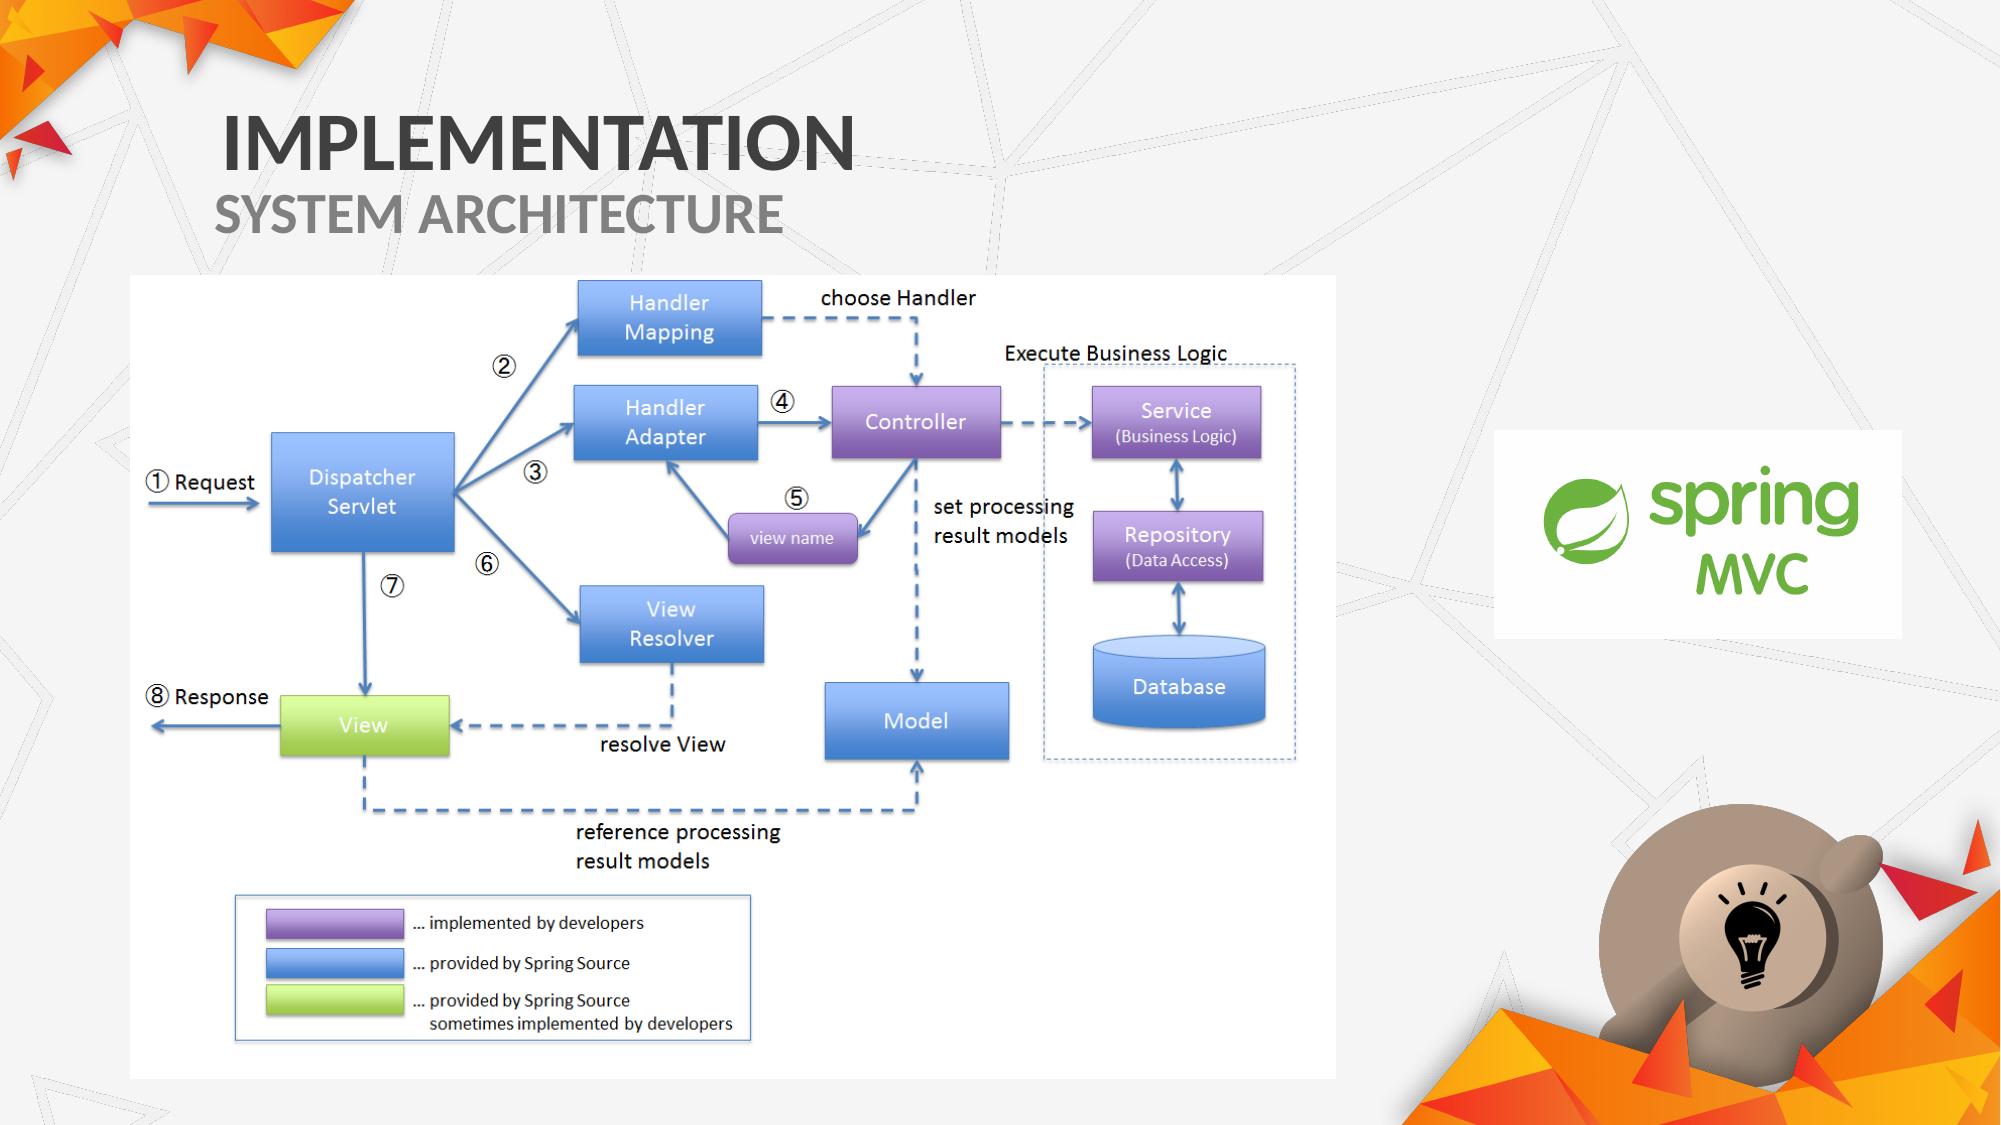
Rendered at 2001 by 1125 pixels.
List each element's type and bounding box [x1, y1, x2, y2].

picture [0, 0, 2001, 1125]
text_box [196, 79, 883, 254]
